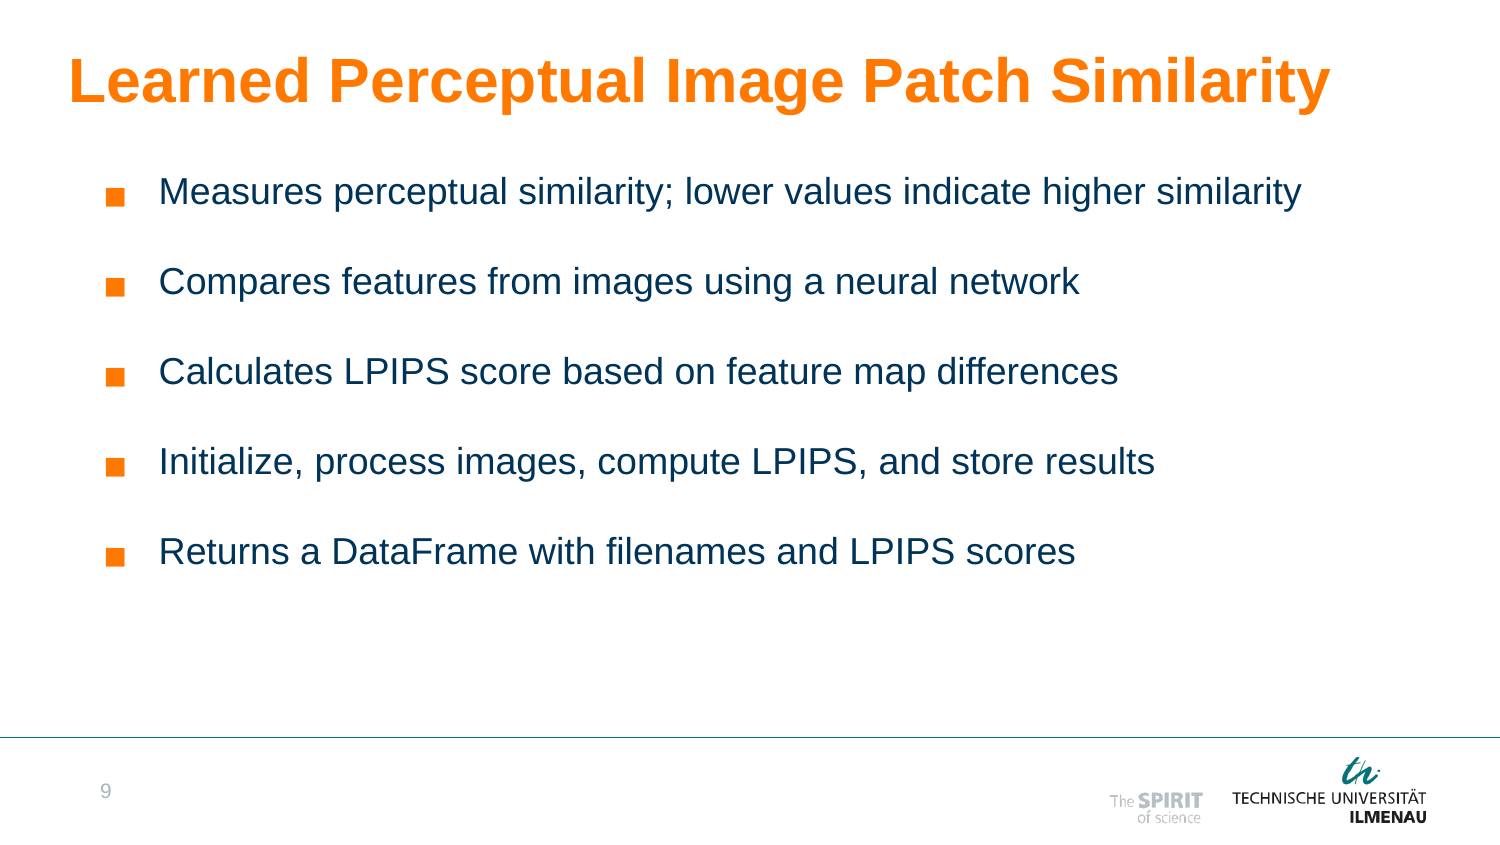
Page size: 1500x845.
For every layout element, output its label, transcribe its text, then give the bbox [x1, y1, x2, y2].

title Learned Perceptual Image Patch Similarity [68, 40, 1432, 116]
list Measures perceptual similarity; lower values indicate higher similarity Compares features from images using a neural network Calculates LPIPS score based on feature map differences Initialize, process images, compute LPIPS, and store results Returns a DataFrame with filenames and LPIPS scores [68, 159, 1431, 710]
slide_number 9 [41, 777, 112, 803]
picture [1101, 752, 1426, 829]
